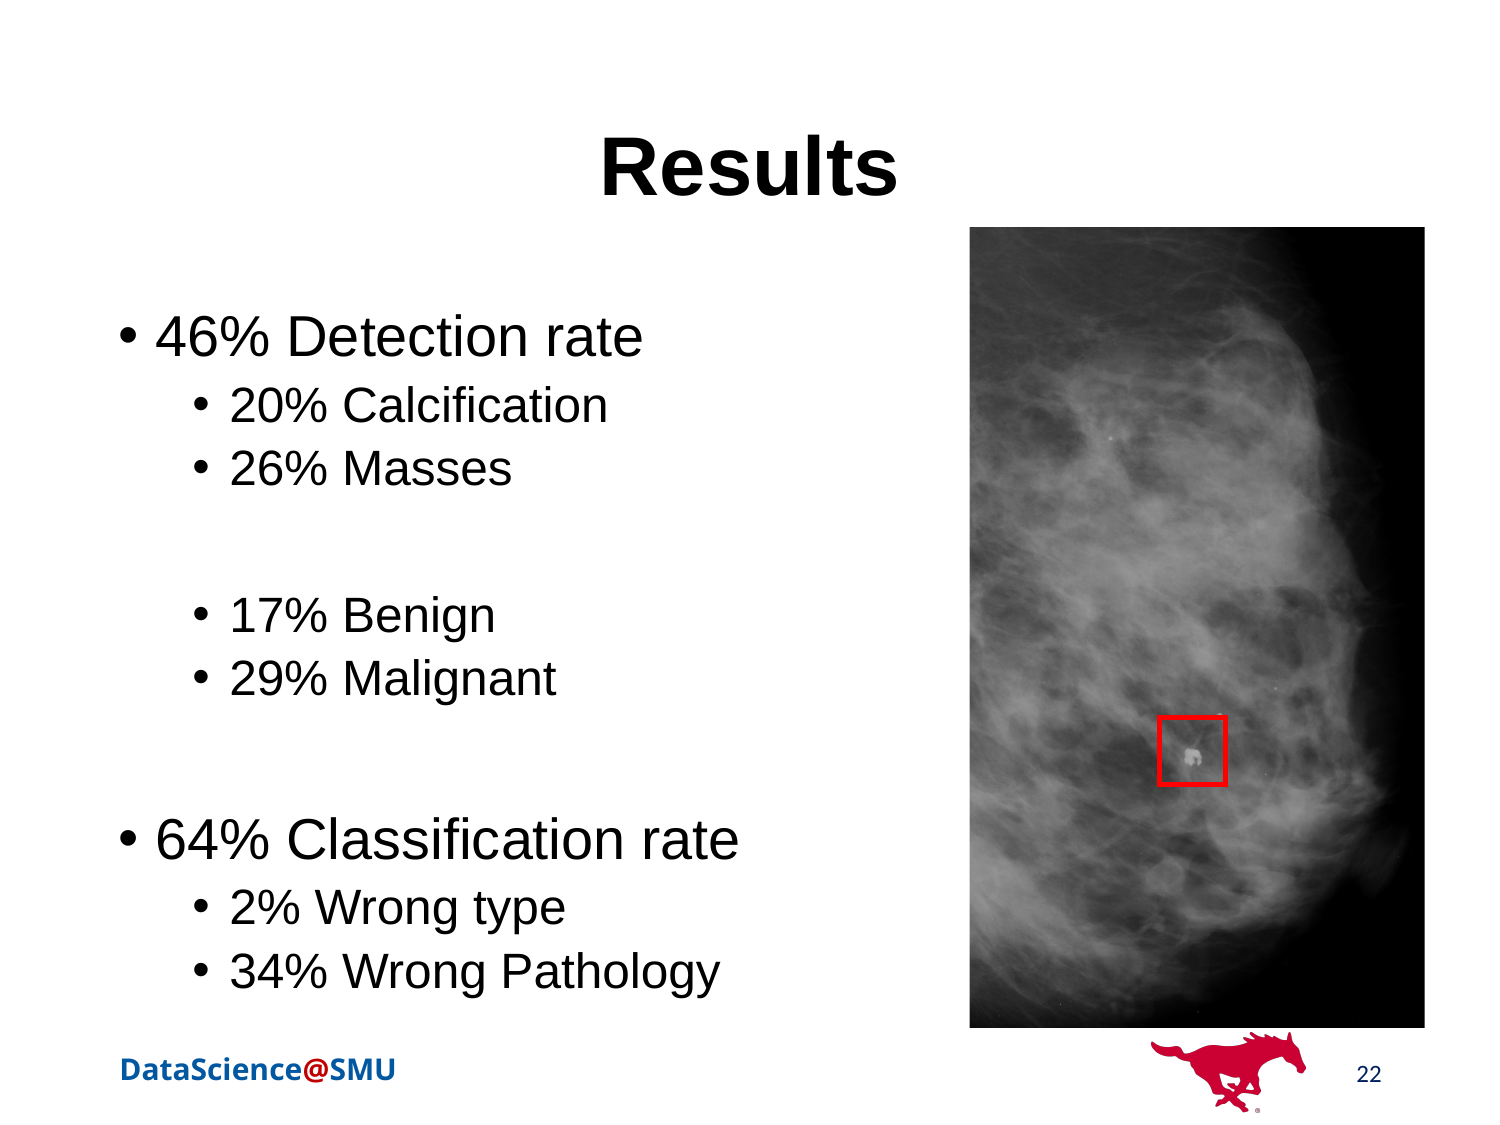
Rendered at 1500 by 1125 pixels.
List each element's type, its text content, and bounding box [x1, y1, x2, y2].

slide_number 22 [1059, 1042, 1397, 1103]
picture [1151, 1032, 1306, 1042]
picture [969, 227, 1425, 1028]
title Results [103, 59, 1397, 278]
list 46% Detection rate 20% Calcification 26% Masses 17% Benign 29% Malignant 64% Classification rate 2% Wrong type 34% Wrong Pathology [103, 299, 969, 1014]
picture [1151, 1103, 1306, 1113]
